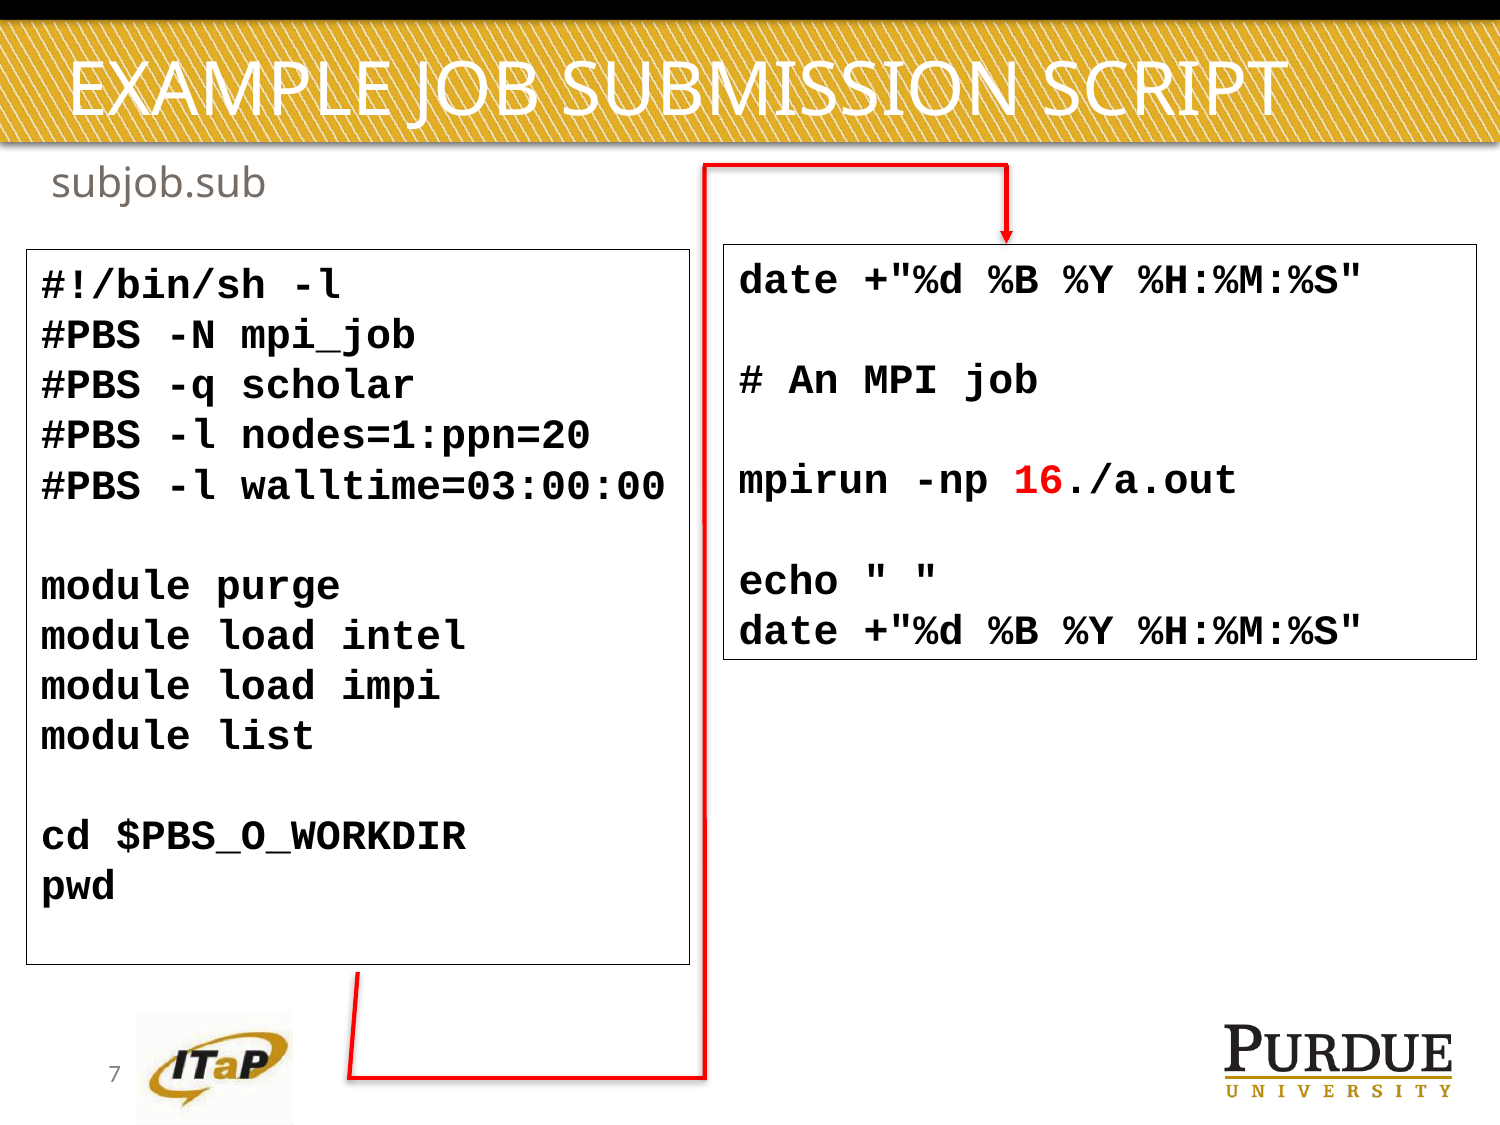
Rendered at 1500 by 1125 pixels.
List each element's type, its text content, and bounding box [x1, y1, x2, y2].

text_box date +"%d %B %Y %H:%M:%S" # An MPI job mpirun -np 16./a.out echo " " date +"%d %B %Y %H:%M:%S" [1013, 244, 1477, 660]
picture [136, 1010, 293, 1125]
slide_number 7 [75, 1042, 137, 1103]
text_box #!/bin/sh -l #PBS -N mpi_job #PBS -q scholar #PBS -l nodes=1:ppn=20 #PBS -l walltime=03:00:00 module purge module load intel module load impi module list cd $PBS_O_WORKDIR pwd [26, 249, 341, 965]
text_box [346, 164, 1009, 1081]
text_box [0, 0, 1500, 20]
picture [0, 21, 1500, 143]
text_box subjob.sub [51, 156, 525, 207]
